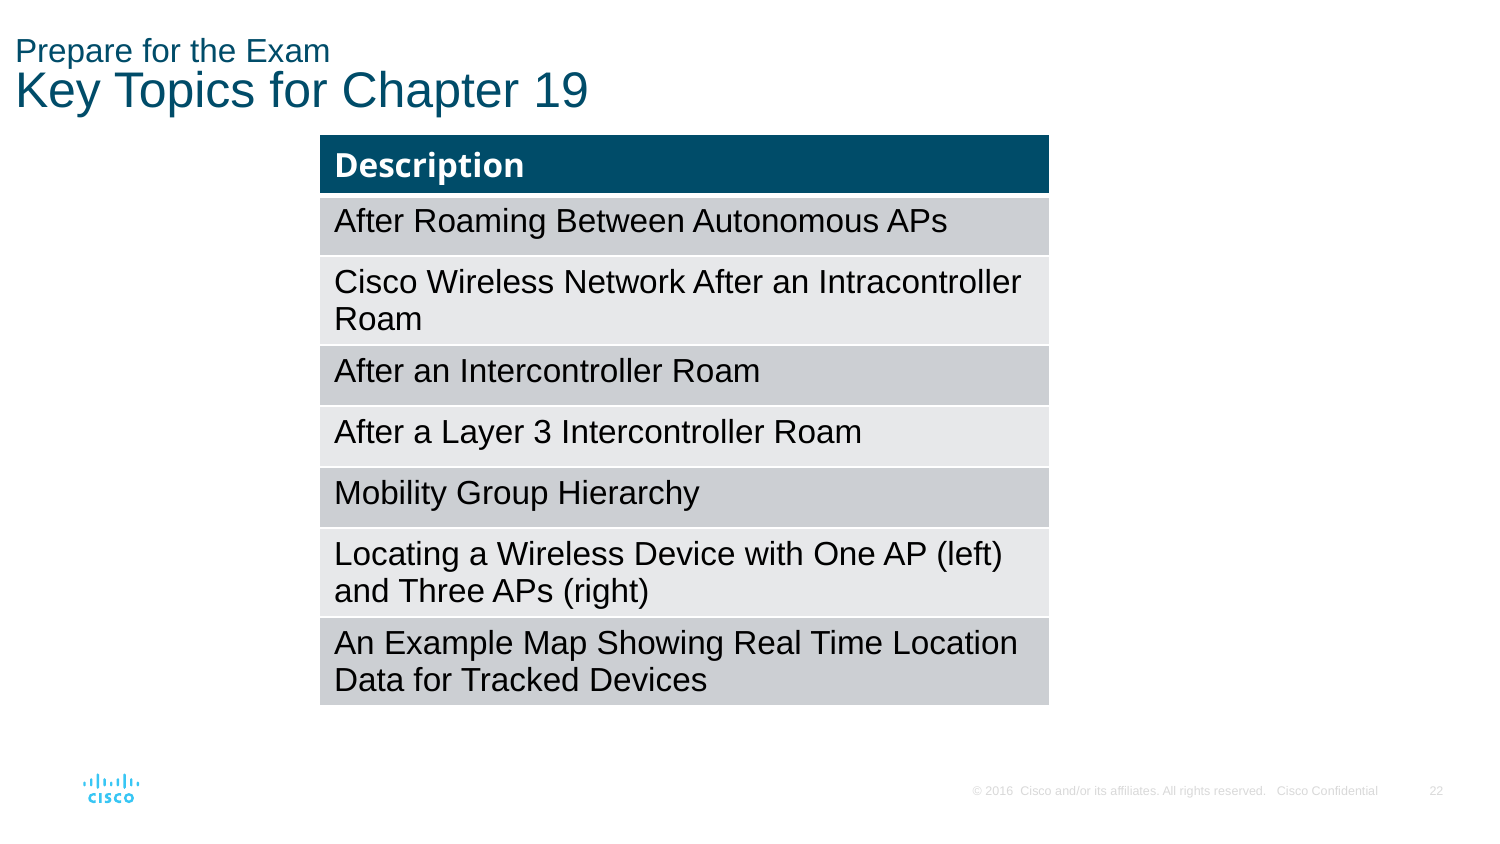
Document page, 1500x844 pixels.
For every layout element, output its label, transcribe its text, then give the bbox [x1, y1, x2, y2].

table_cell An Example Map Showing Real Time Location Data for Tracked Devices [320, 618, 1049, 705]
table_cell Locating a Wireless Device with One AP (left) and Three APs (right) [320, 529, 1049, 616]
table_cell Mobility Group Hierarchy [320, 468, 1049, 527]
table_cell After a Layer 3 Intercontroller Roam [320, 407, 1049, 466]
table_cell After Roaming Between Autonomous APs [320, 198, 1049, 255]
table_cell After an Intercontroller Roam [320, 346, 1049, 405]
table_header Description [320, 135, 1049, 193]
table_cell Cisco Wireless Network After an Intracontroller Roam [320, 257, 1049, 344]
title Prepare for the Exam Key Topics for Chapter 19 [0, 17, 1369, 138]
